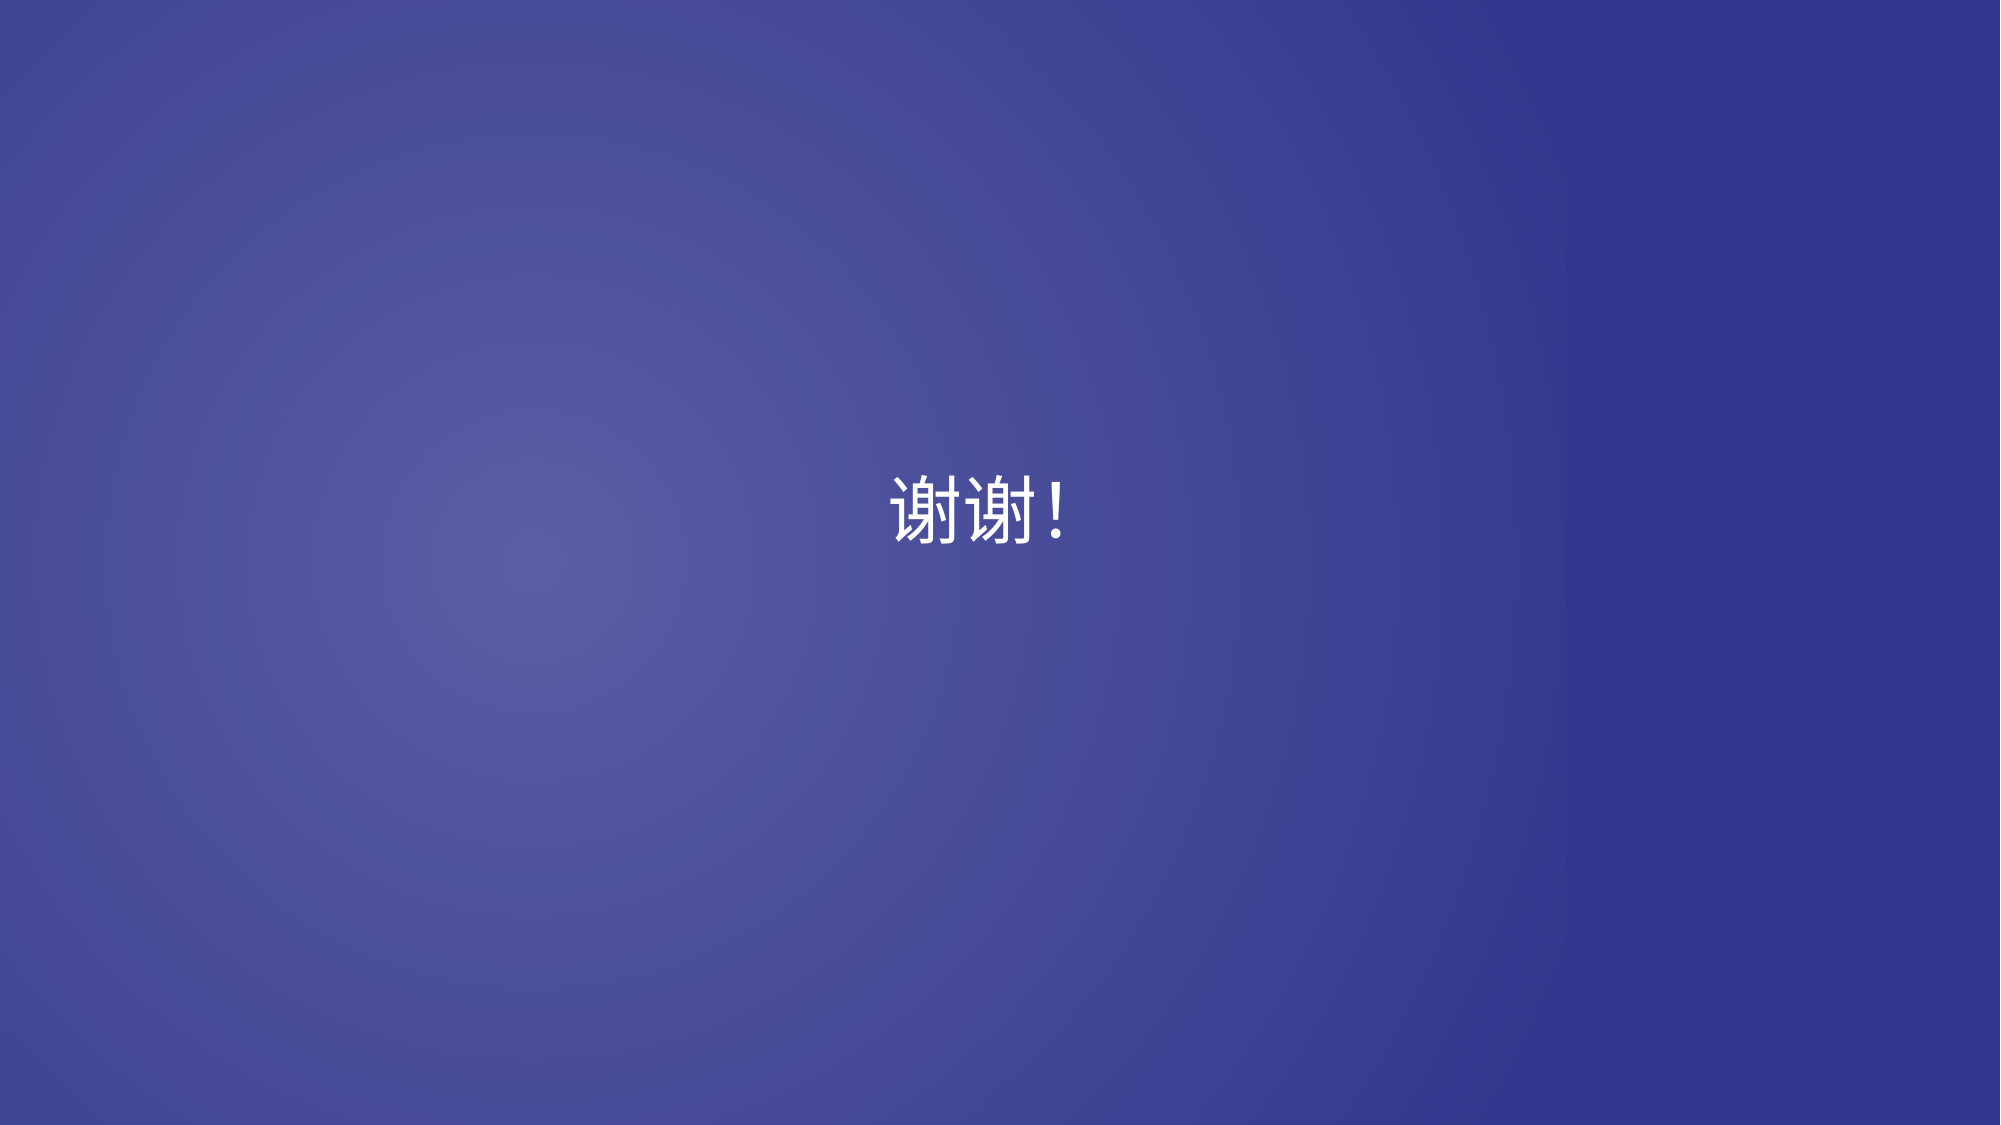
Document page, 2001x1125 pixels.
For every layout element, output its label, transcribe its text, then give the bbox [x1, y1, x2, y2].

text_box 谢谢！ [480, 456, 1520, 561]
